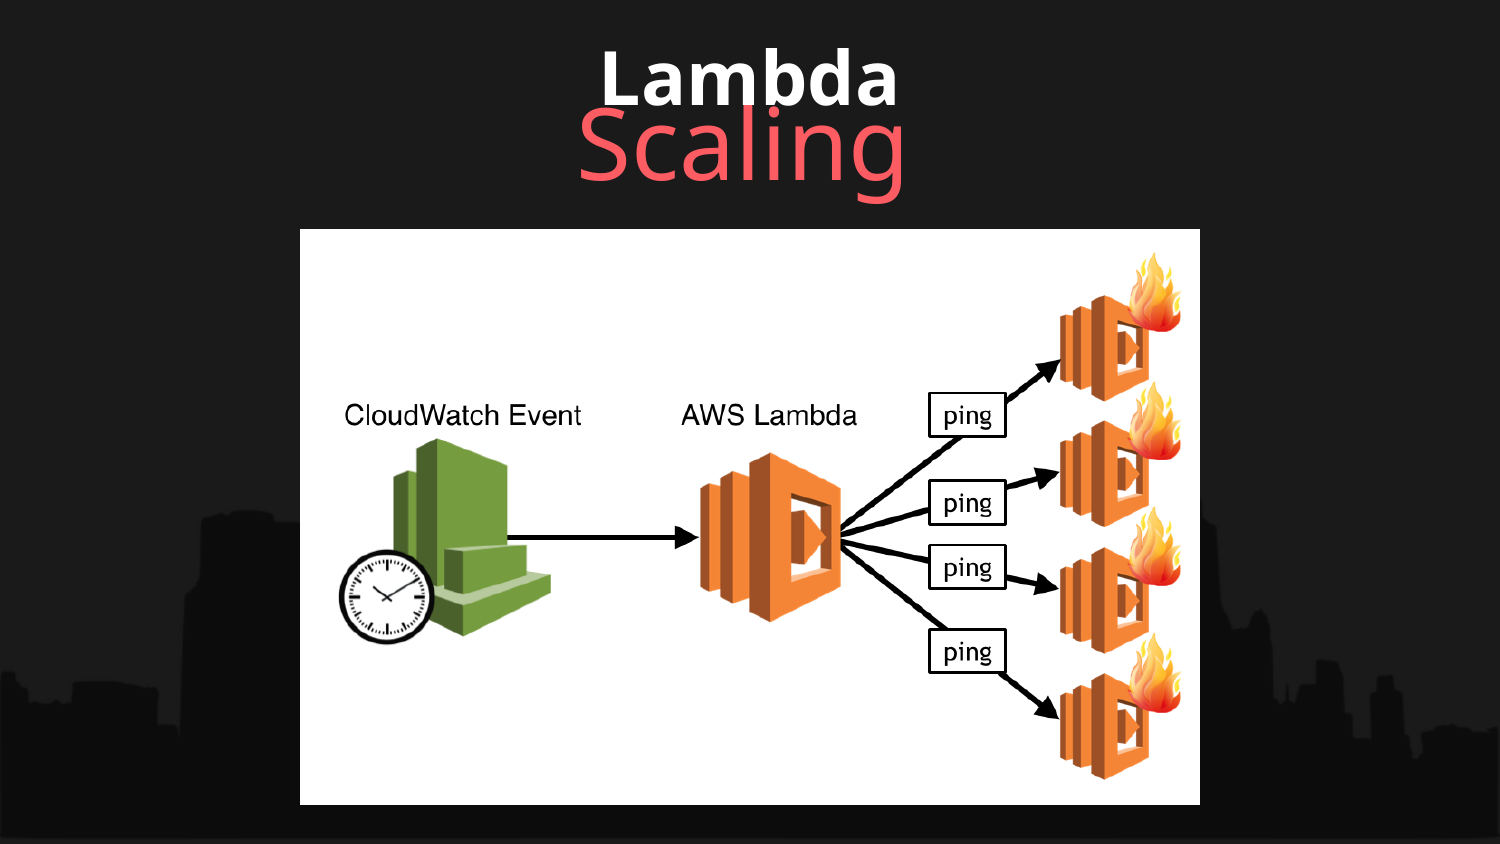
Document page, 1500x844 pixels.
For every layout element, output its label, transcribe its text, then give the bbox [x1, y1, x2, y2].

picture [0, 229, 1500, 844]
text_box Scaling [483, 118, 1005, 228]
text_box Lambda [130, 15, 1370, 118]
